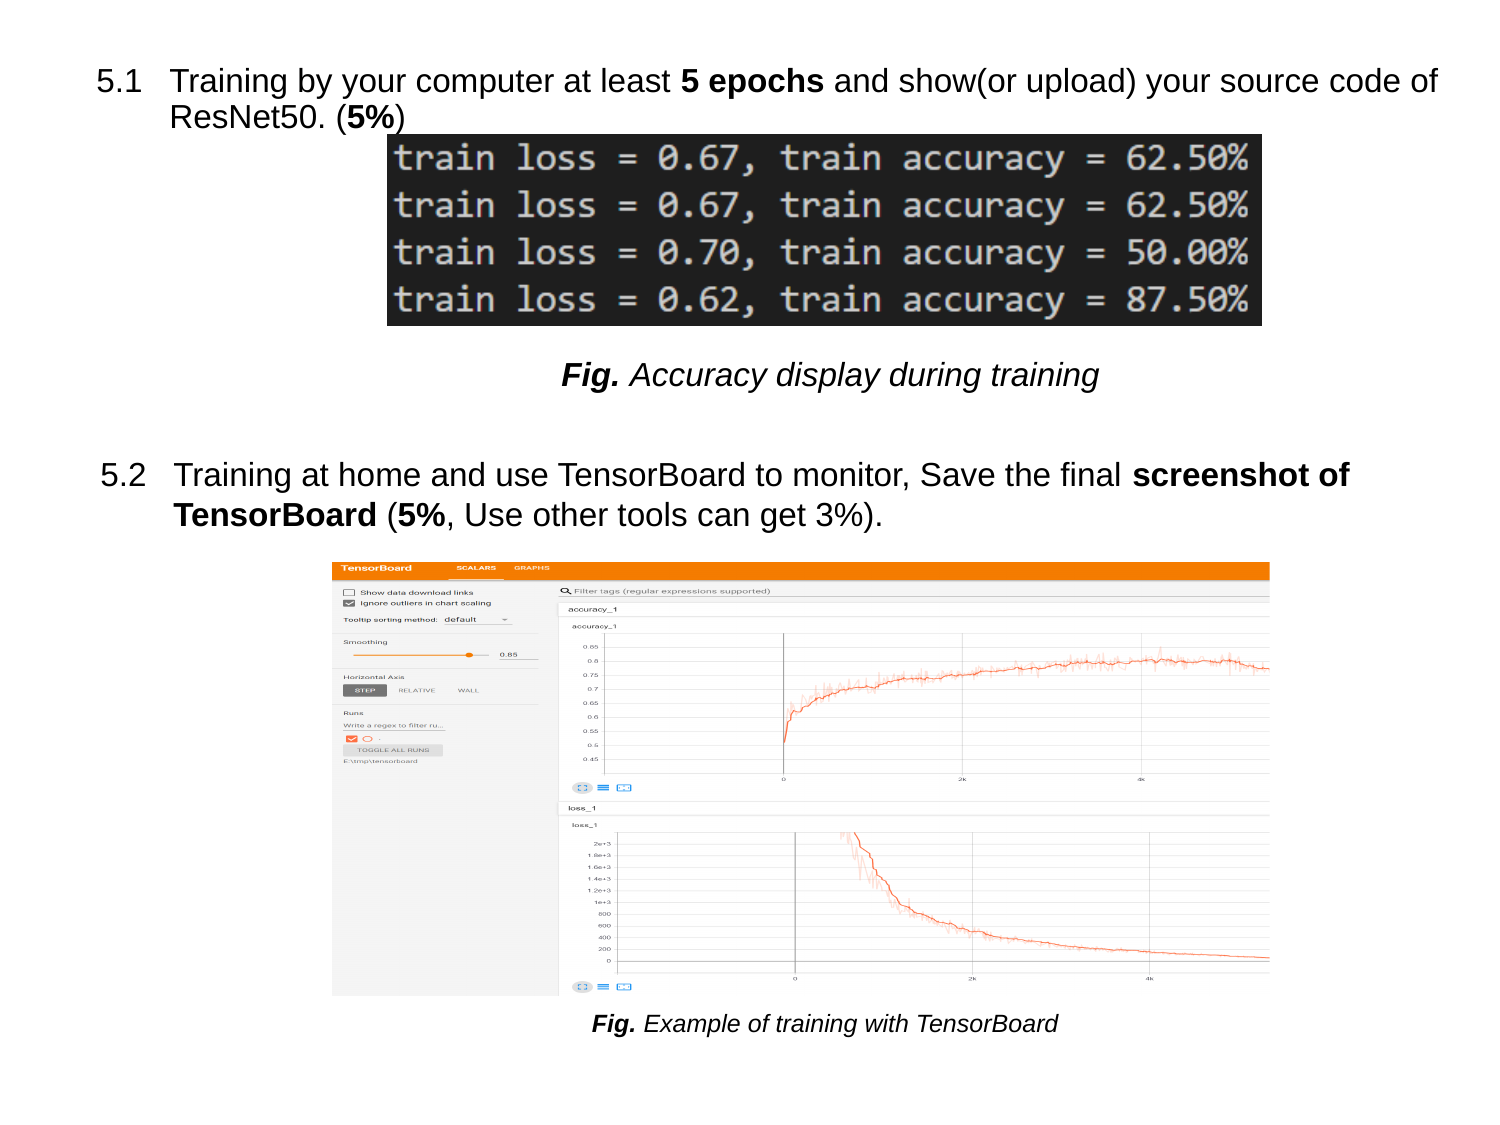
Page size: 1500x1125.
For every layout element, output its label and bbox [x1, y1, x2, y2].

text_box [85, 445, 1446, 1046]
picture [387, 134, 1262, 326]
text_box [81, 56, 1500, 402]
